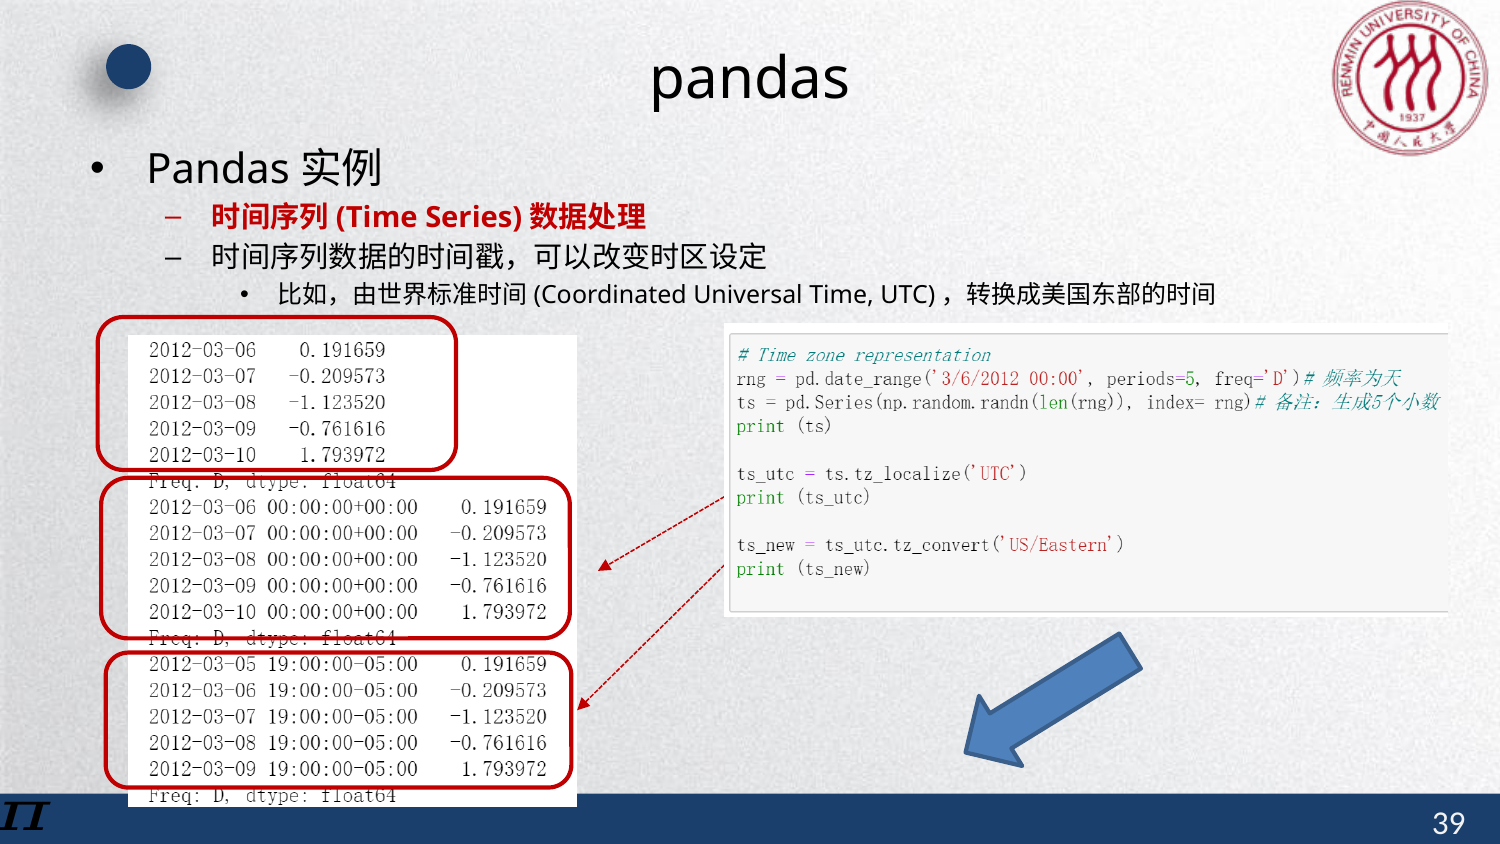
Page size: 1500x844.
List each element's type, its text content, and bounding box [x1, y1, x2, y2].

text_box [103, 651, 122, 789]
picture [0, 0, 1500, 807]
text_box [597, 496, 719, 563]
text_box [95, 314, 457, 472]
text_box [963, 631, 1143, 768]
title pandas [75, 33, 1425, 116]
text_box [99, 476, 122, 640]
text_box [581, 564, 725, 711]
list Pandas实例 时间序列(Time Series)数据处理 时间序列数据的时间戳，可以改变时区设定 比如，由世界标准时间(Coordinated Universal Time, UTC)，转换成美国东部的时间 [75, 134, 1425, 781]
